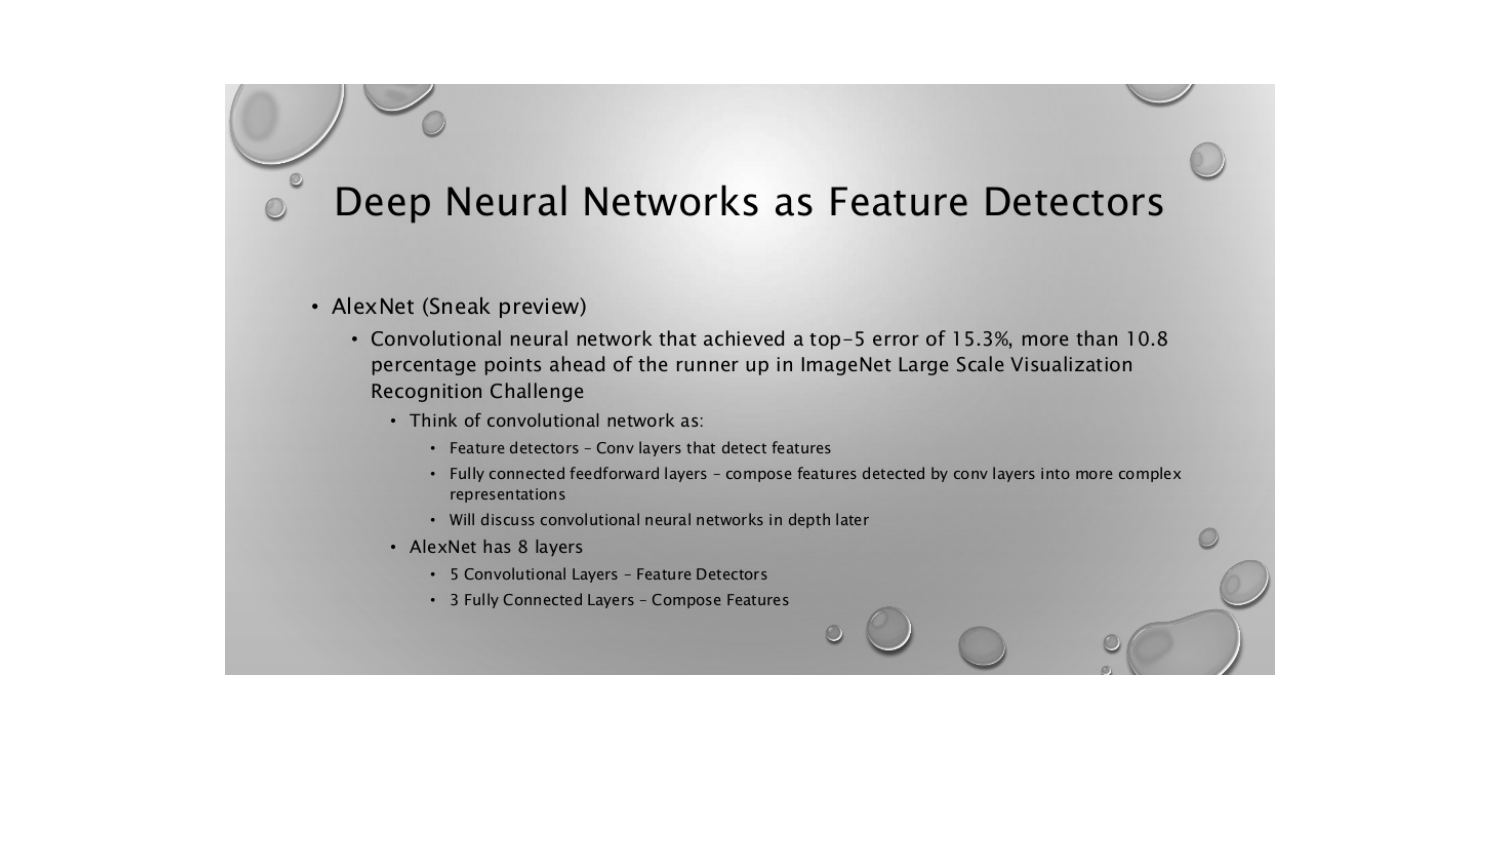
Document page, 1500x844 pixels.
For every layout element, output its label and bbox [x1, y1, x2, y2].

picture [224, 84, 1276, 676]
